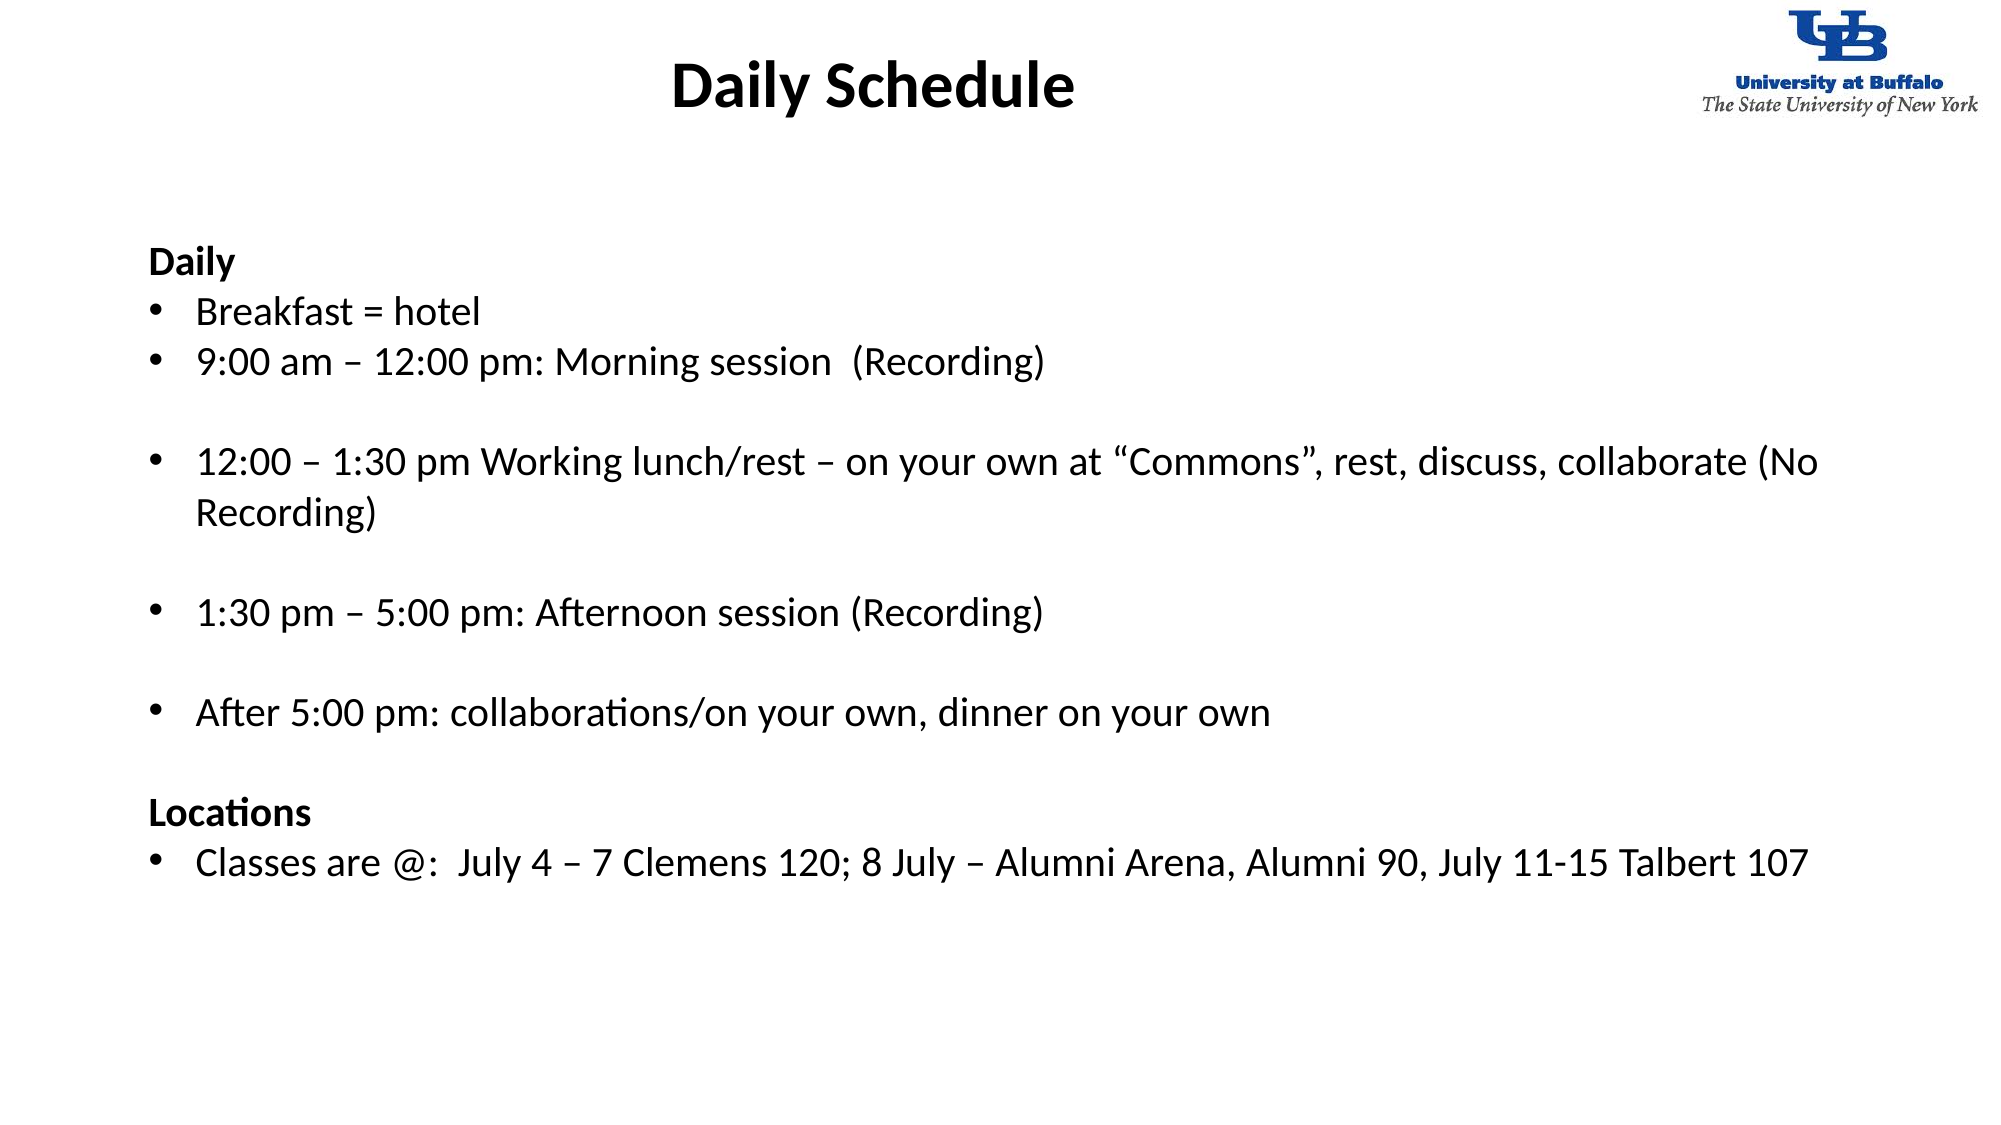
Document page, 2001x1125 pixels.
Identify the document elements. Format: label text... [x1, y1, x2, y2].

text_box Daily Schedule [656, 33, 1091, 129]
text_box Daily Breakfast = hotel 9:00 am – 12:00 pm: Morning session (Recording) 12:00 – 1:30 pm Working lunch/rest – on your own at “Commons”, rest, discuss, collaborate (No Recording) 1:30 pm – 5:00 pm: Afternoon session (Recording) After 5:00 pm: collaborations/on your own, dinner on your own Locations Classes are @: July 4 – 7 Clemens 120; 8 July – Alumni Arena, Alumni 90, July 11-15 Talbert 107 [133, 226, 1867, 892]
picture [1674, 0, 2000, 130]
